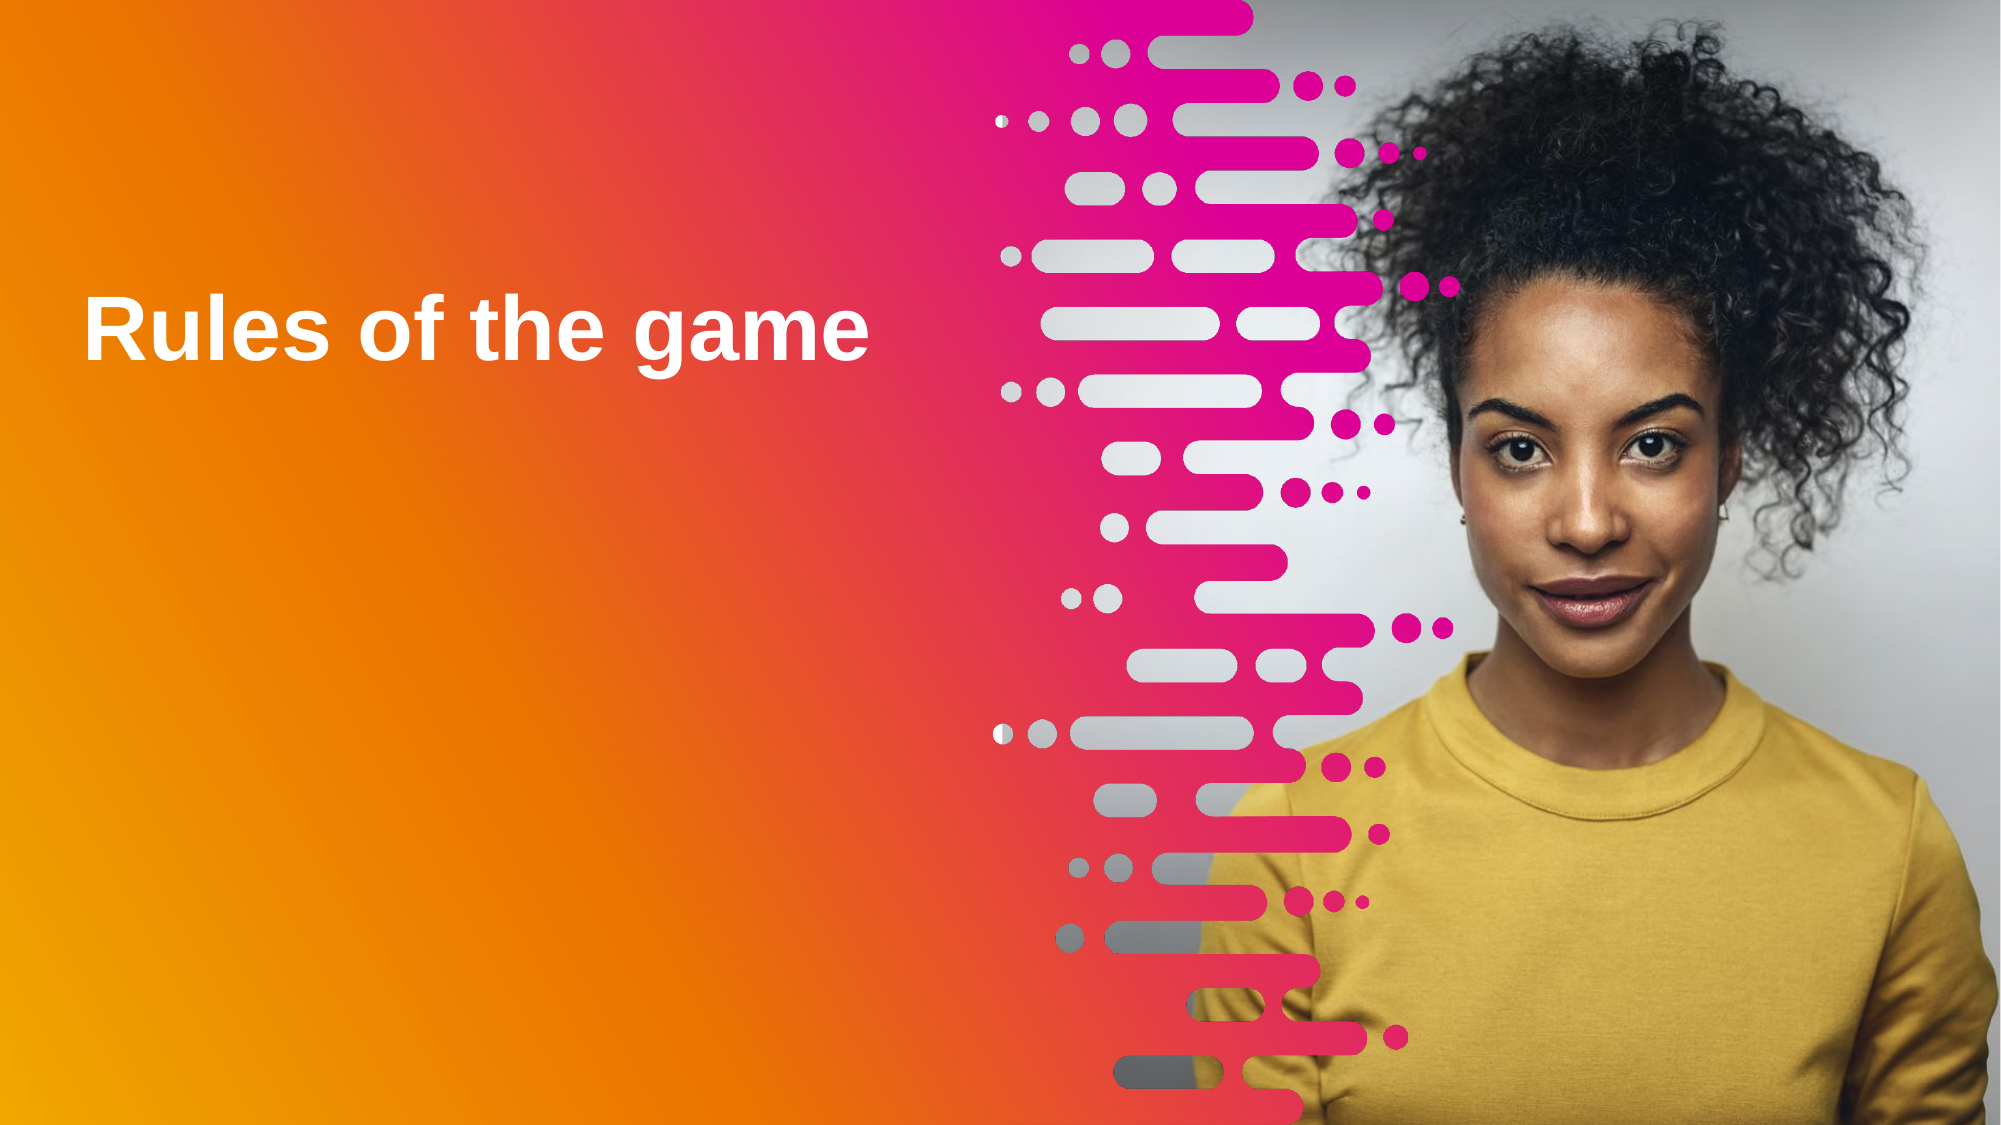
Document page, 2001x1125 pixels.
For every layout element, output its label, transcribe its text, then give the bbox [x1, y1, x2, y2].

picture [0, 0, 2001, 1125]
title Rules of the game [82, 268, 960, 814]
